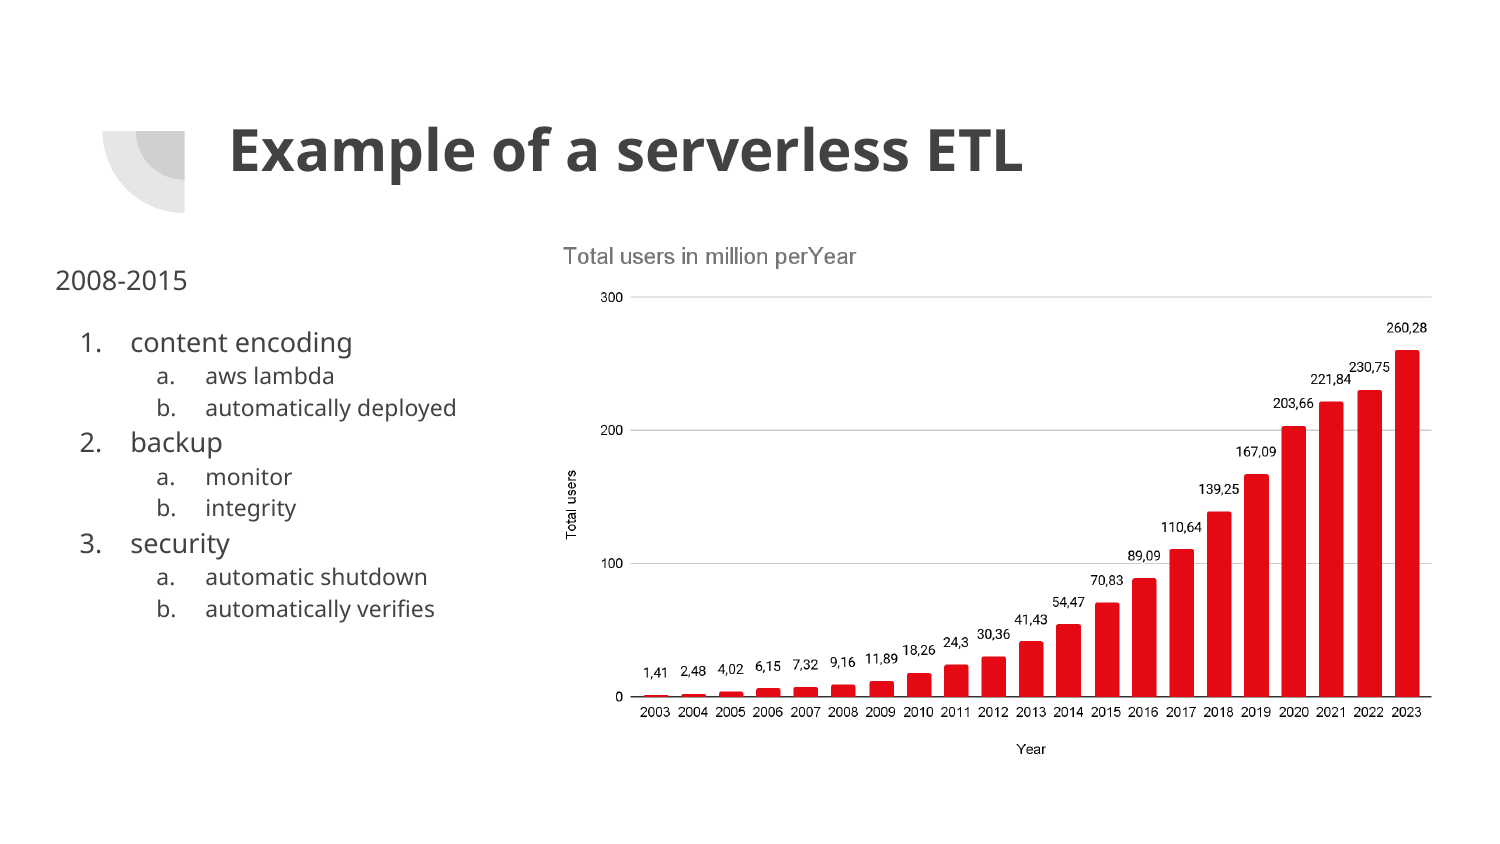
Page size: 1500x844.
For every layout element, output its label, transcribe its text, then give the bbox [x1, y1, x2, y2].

list 2008-2015 content encoding aws lambda automatically deployed backup monitor integrity security automatic shutdown automatically verifies [40, 243, 493, 685]
picture [534, 213, 1460, 786]
title Example of a serverless ETL [213, 98, 1368, 263]
